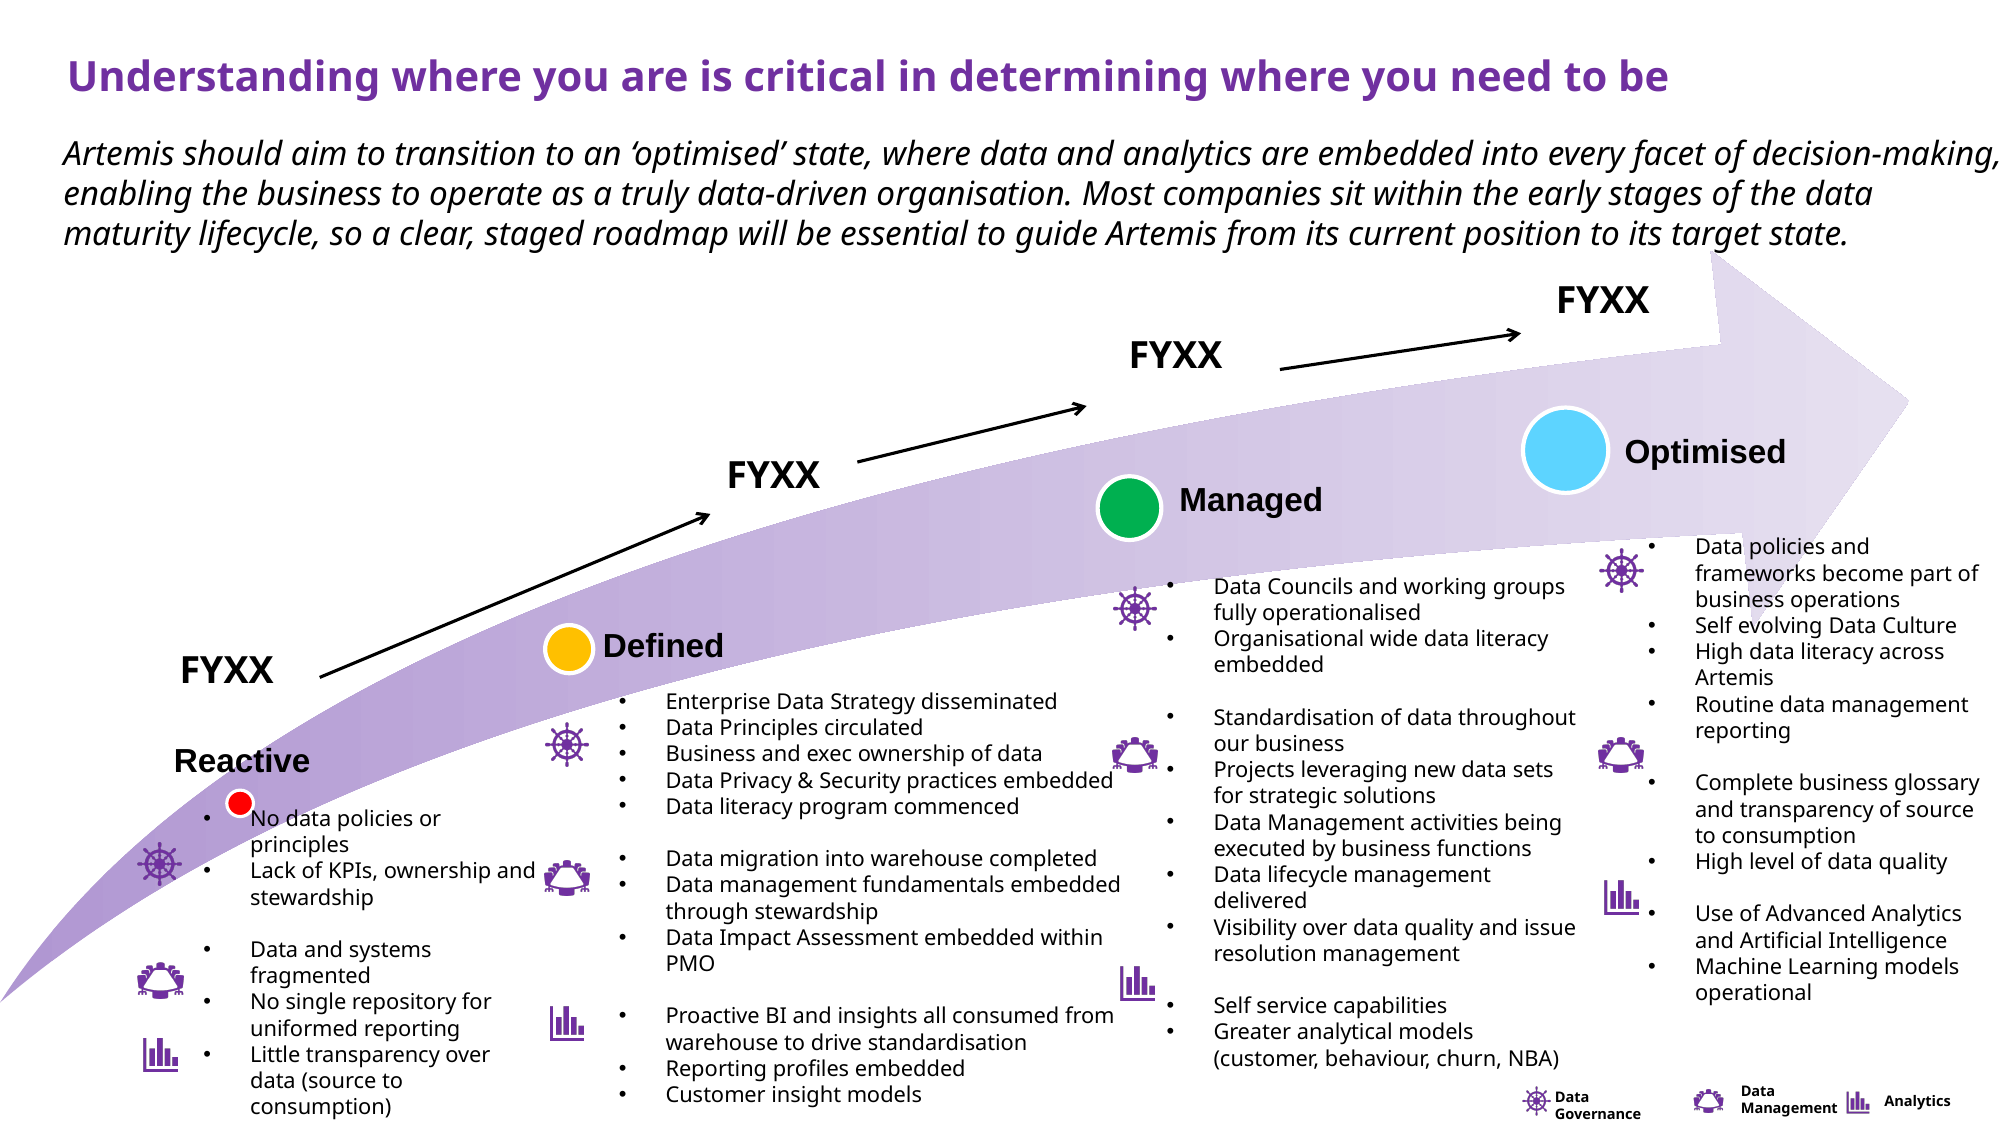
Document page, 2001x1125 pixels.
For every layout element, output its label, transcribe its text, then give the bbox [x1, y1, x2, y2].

picture [136, 1031, 185, 1080]
picture [1597, 873, 1646, 922]
picture [1596, 730, 1645, 780]
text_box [857, 405, 1087, 463]
picture [1597, 546, 1646, 595]
picture [1693, 1085, 1725, 1117]
text_box Understanding where you are is critical in determining where you need to be [50, 10, 2000, 121]
text_box Data Management [1726, 1074, 1864, 1104]
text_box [319, 513, 711, 678]
picture [1113, 959, 1162, 1008]
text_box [1279, 332, 1522, 370]
picture [1110, 730, 1159, 780]
text_box Enterprise Data Strategy disseminated Data Principles circulated Business and exec ownership of data Data Privacy & Security practices embedded Data literacy program commenced Data migration into warehouse completed Data management fundamentals embedded through stewardship Data Impact Assessment embedded within PMO Proactive BI and insights all consumed from warehouse to drive standardisation Reporting profiles embedded Customer insight models [603, 1014, 1159, 1107]
picture [543, 854, 592, 903]
picture [135, 839, 184, 889]
picture [1110, 584, 1160, 633]
picture [543, 720, 592, 769]
picture [1520, 1085, 1552, 1117]
text_box Data Governance [1554, 1087, 1690, 1096]
text_box Artemis should aim to transition to an ‘optimised’ state, where data and analytics are embedded into every facet of decision-making, enabling the business to operate as a truly data-driven organisation. Most companies sit within the early stages of the data maturity lifecycle, so a clear, staged roadmap will be essential to guide Artemis from its current position to its target state. [46, 121, 2000, 250]
picture [543, 999, 592, 1048]
picture [136, 956, 185, 1005]
text_box Analytics [1877, 1091, 2000, 1100]
picture [1842, 1087, 1874, 1119]
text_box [0, 250, 2000, 1003]
